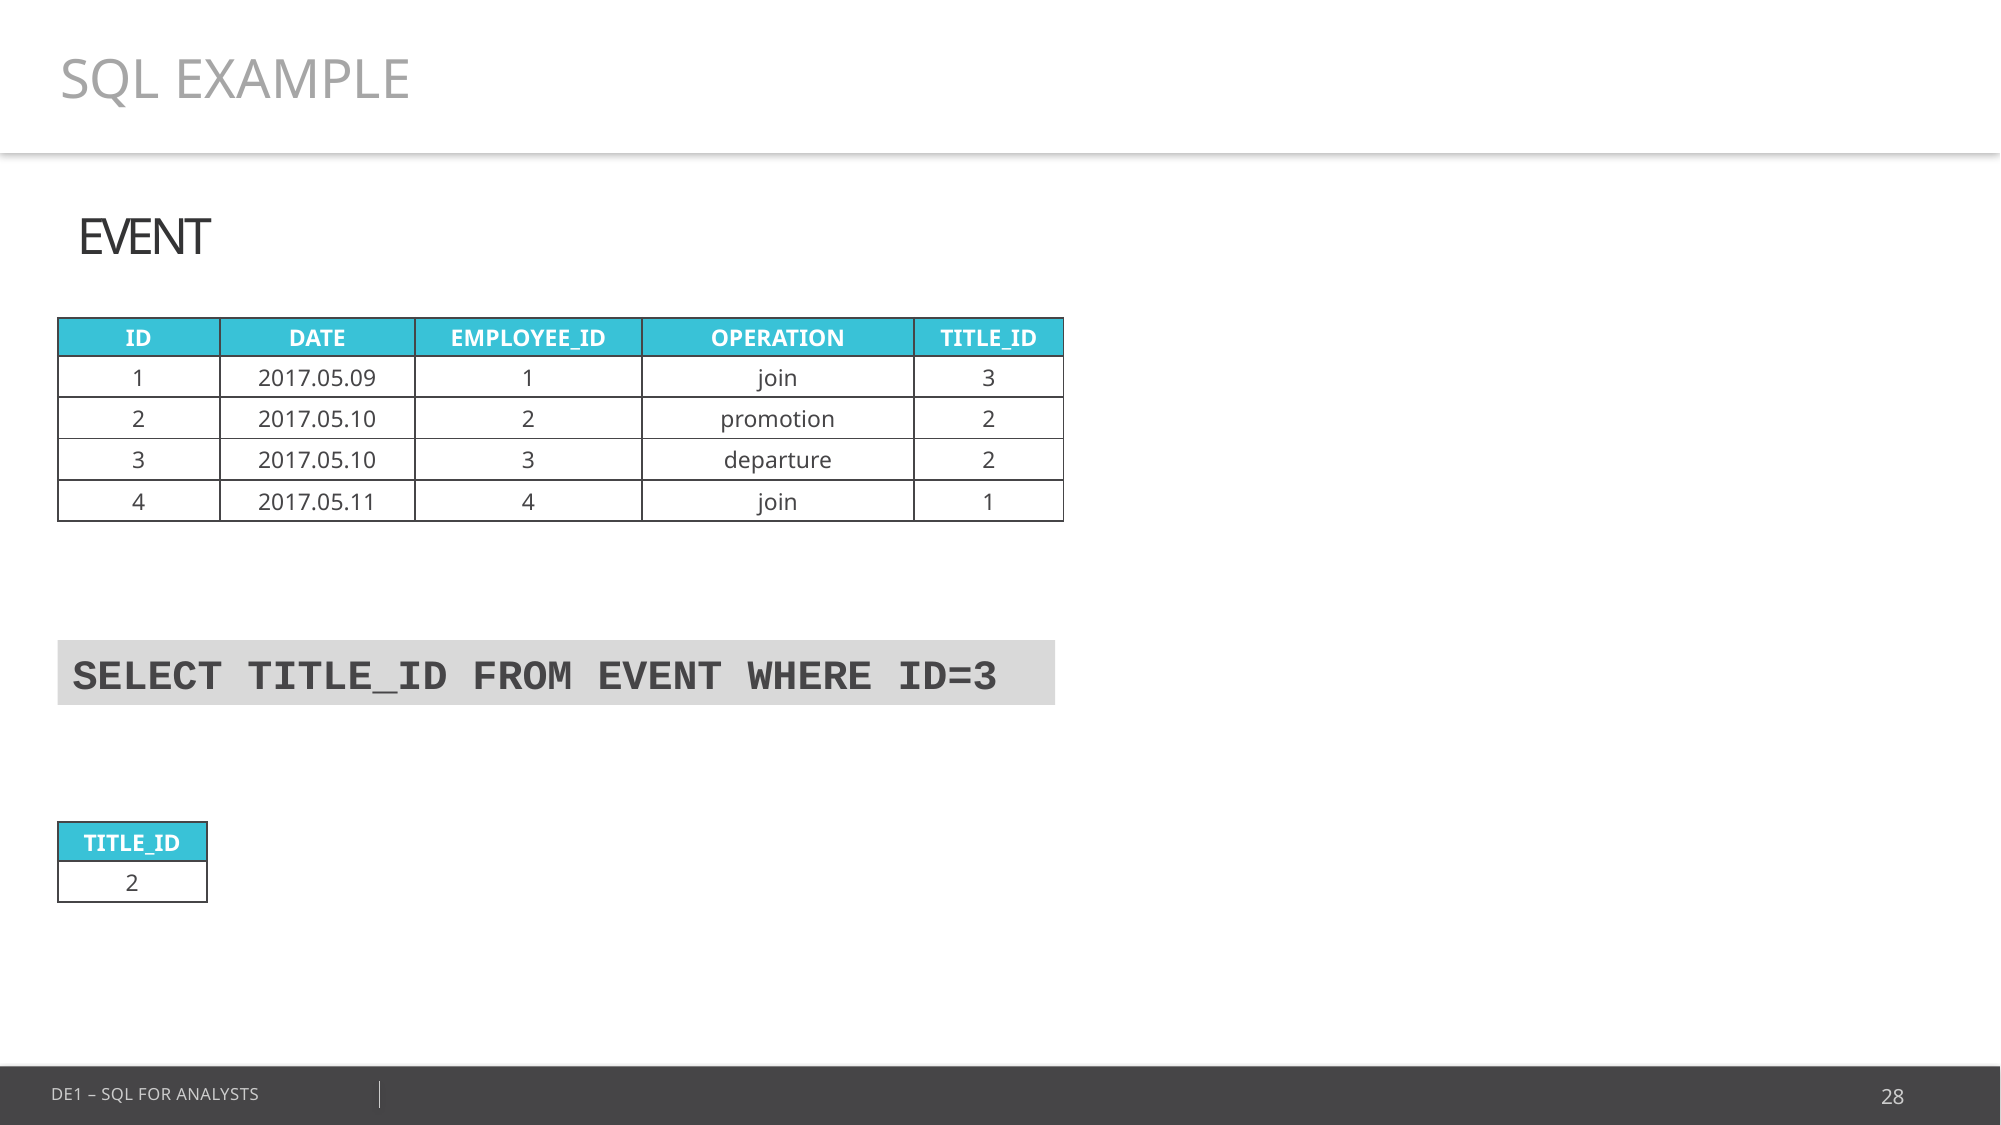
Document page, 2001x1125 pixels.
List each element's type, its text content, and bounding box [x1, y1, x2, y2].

table_cell 4 [416, 481, 641, 520]
table_header TITLE_ID [915, 319, 1063, 355]
table_cell 3 [59, 439, 219, 479]
table_header OPERATION [643, 319, 913, 355]
table_header ID [59, 319, 219, 355]
table_header DATE [221, 319, 414, 355]
list SQL EXAMPLE [0, 0, 2000, 153]
table_cell 1 [416, 357, 641, 396]
table_cell promotion [643, 398, 913, 438]
table_cell 3 [416, 439, 641, 479]
table_cell 2 [59, 398, 219, 438]
text_box SELECT TITLE_ID FROM EVENT WHERE ID=3 [57, 640, 1056, 705]
table_cell 2017.05.11 [221, 481, 414, 520]
table_cell 1 [59, 357, 219, 396]
table_cell 2 [915, 439, 1063, 479]
table_cell 2017.05.09 [221, 357, 414, 396]
table_header EMPLOYEE_ID [416, 319, 641, 355]
table_cell 2017.05.10 [221, 439, 414, 479]
table_cell join [643, 481, 913, 520]
table_cell 2 [915, 398, 1063, 438]
text_box EVENT [62, 197, 227, 273]
table_header TITLE_ID [59, 823, 206, 860]
table_cell 3 [915, 357, 1063, 396]
table_cell 2 [59, 862, 206, 901]
table_cell 2 [416, 398, 641, 438]
table_cell join [643, 357, 913, 396]
table_cell 4 [59, 481, 219, 520]
table_cell 2017.05.10 [221, 398, 414, 438]
table_cell 1 [915, 481, 1063, 520]
table_cell departure [643, 439, 913, 479]
